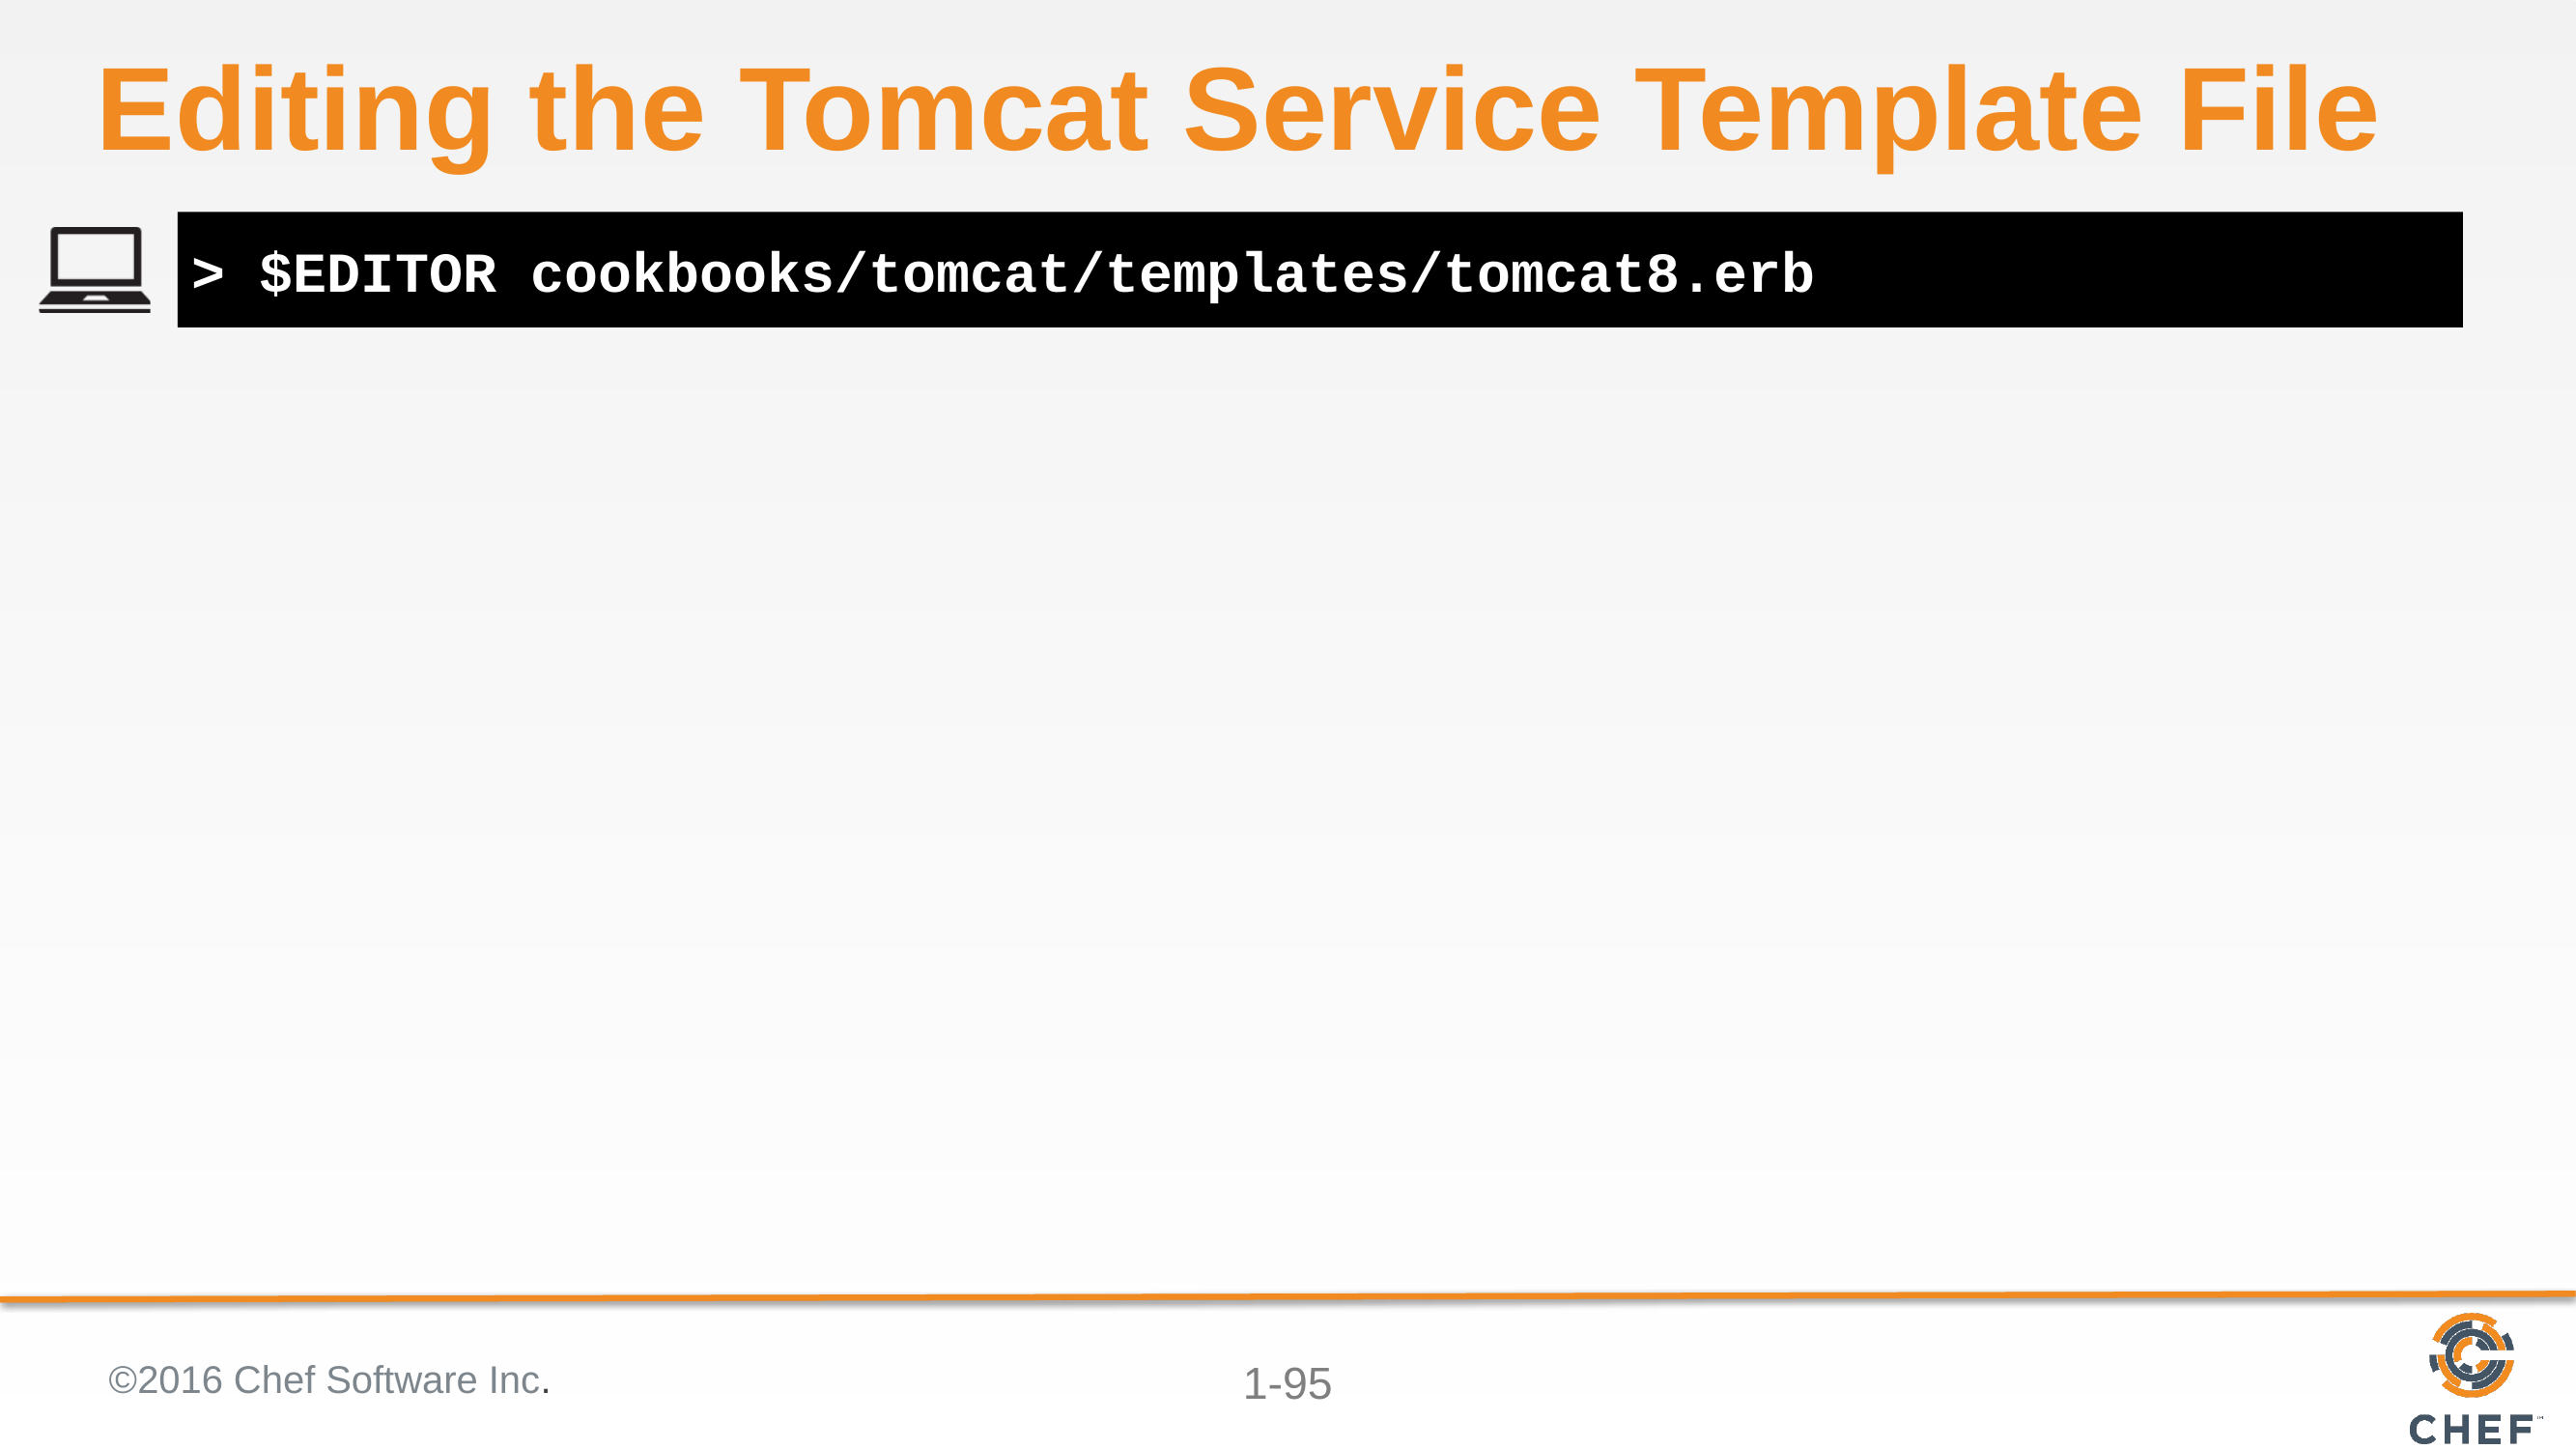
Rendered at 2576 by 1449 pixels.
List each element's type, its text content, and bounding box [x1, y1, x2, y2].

list > $EDITOR cookbooks/tomcat/templates/tomcat8.erb [177, 212, 2463, 327]
picture [2399, 1297, 2551, 1449]
title Editing the Tomcat Service Template File [96, 48, 2463, 180]
